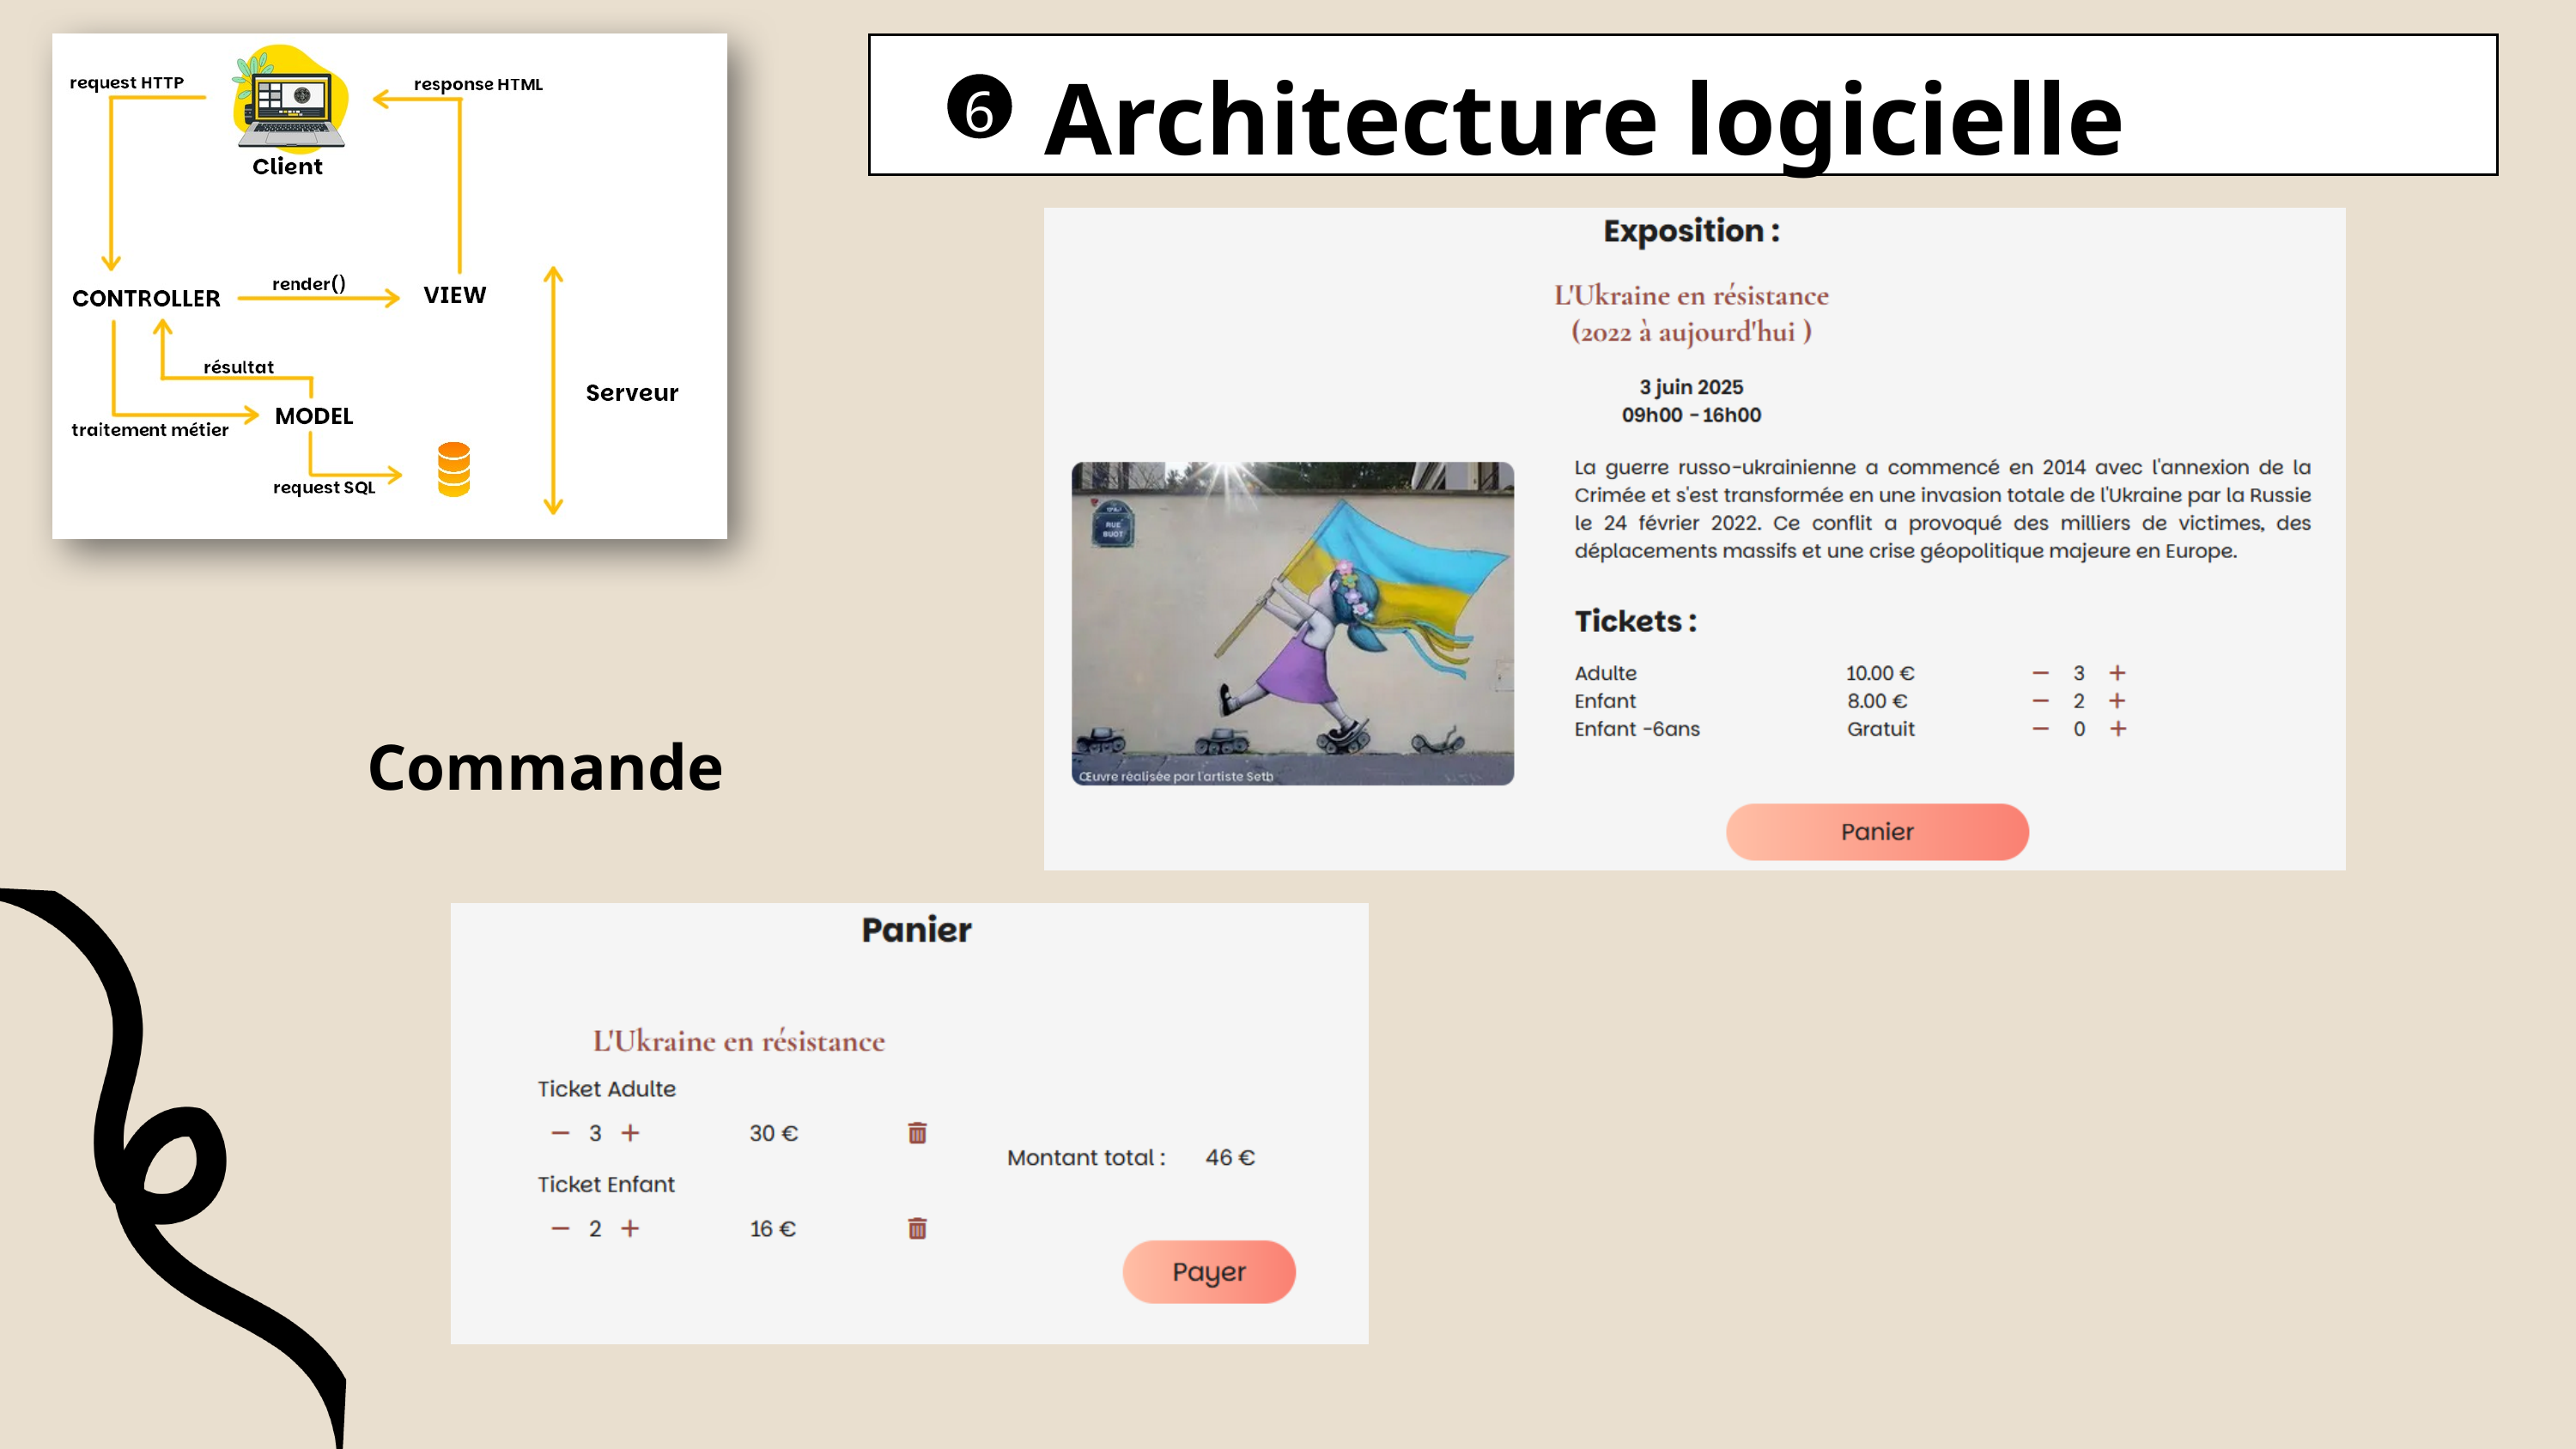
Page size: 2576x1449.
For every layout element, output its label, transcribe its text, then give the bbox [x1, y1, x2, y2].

picture [450, 903, 1370, 1344]
picture [1044, 208, 2346, 870]
text_box Commande [367, 682, 777, 803]
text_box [947, 74, 1012, 145]
text_box [0, 888, 370, 1449]
picture [52, 33, 727, 540]
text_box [869, 34, 2499, 175]
